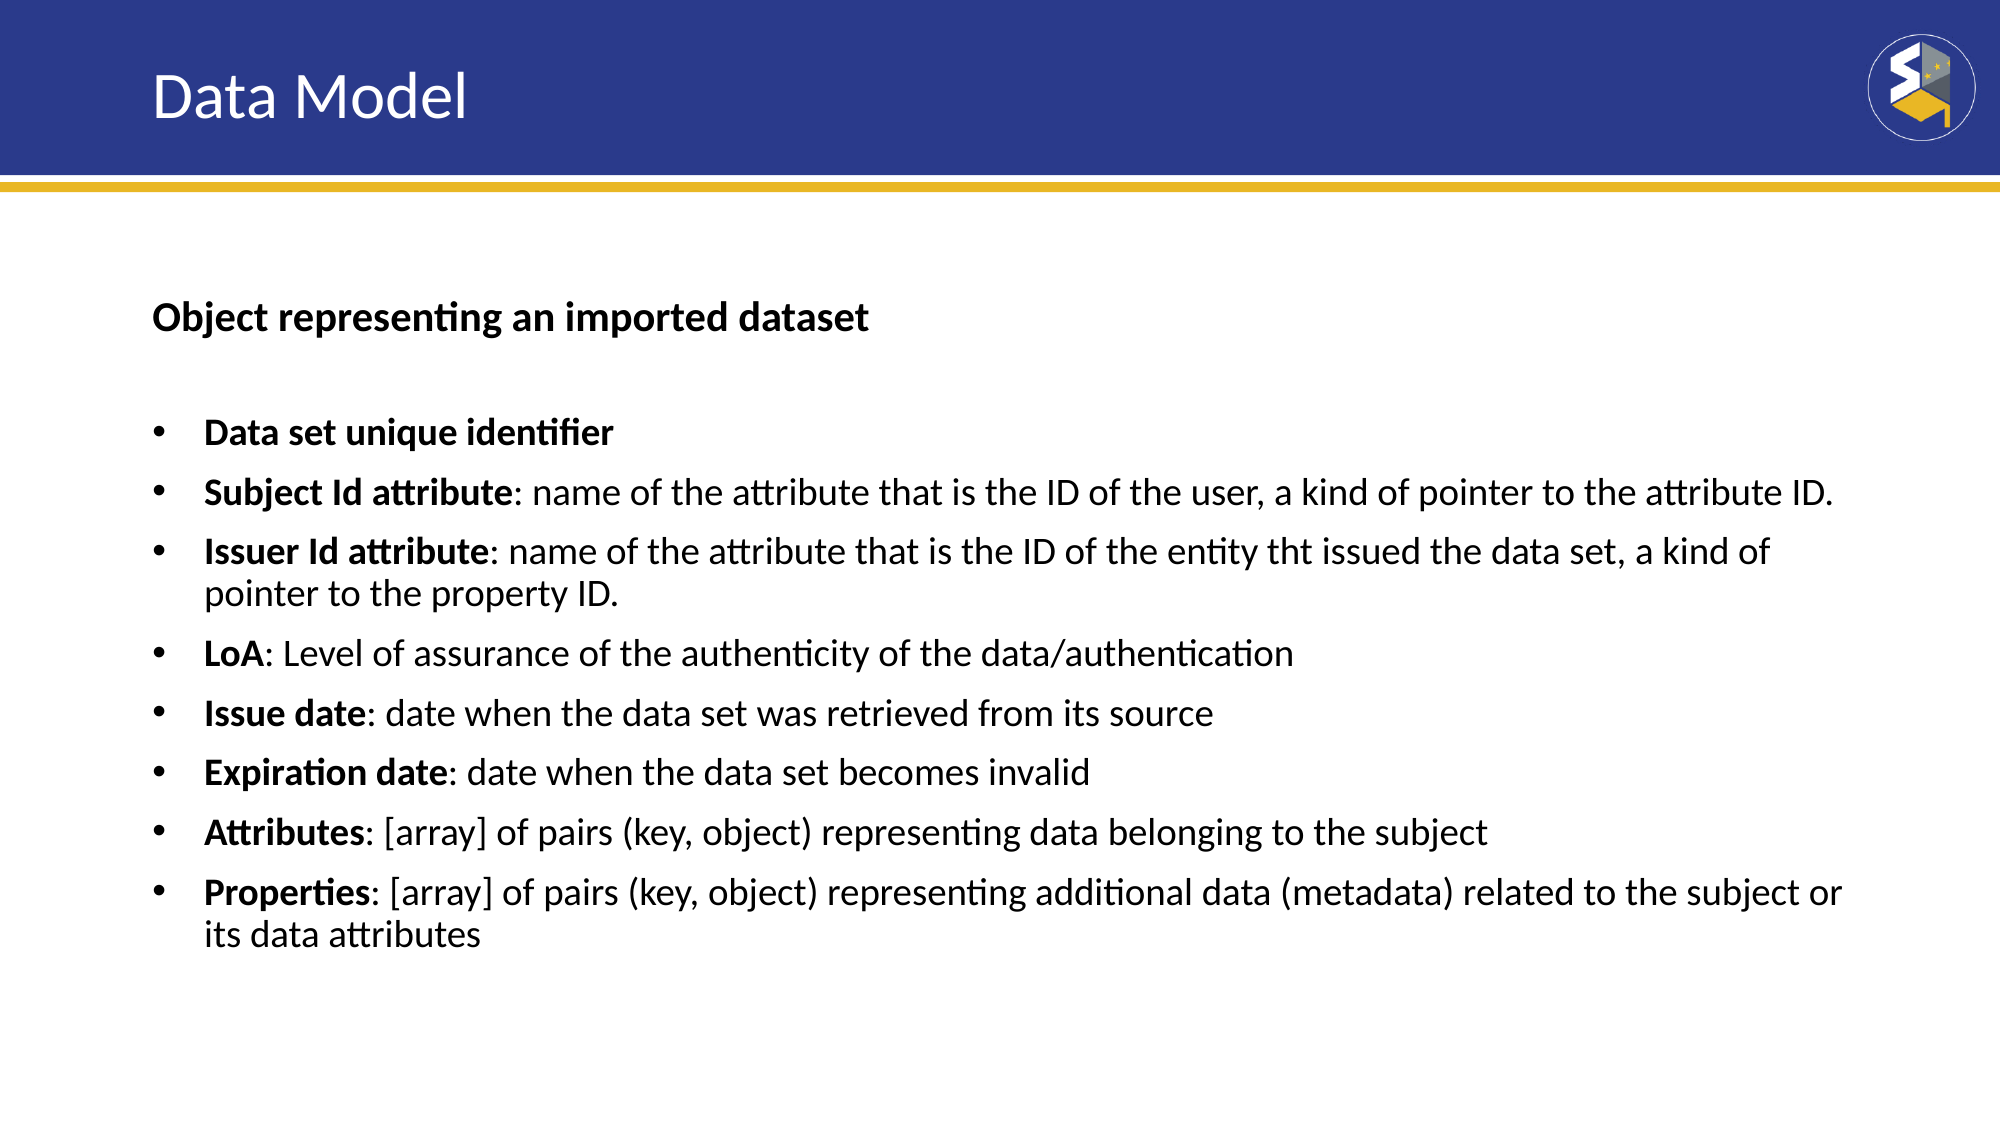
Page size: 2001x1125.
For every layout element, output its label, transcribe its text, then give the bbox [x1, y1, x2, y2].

title Data Model [137, 28, 1863, 166]
list Object representing an imported dataset Data set unique identifier Subject Id attribute: name of the attribute that is the ID of the user, a kind of pointer to the attribute ID. Issuer Id attribute: name of the attribute that is the ID of the entity tht issued the data set, a kind of pointer to the property ID. LoA: Level of assurance of the authenticity of the data/authentication Issue date: date when the data set was retrieved from its source Expiration date: date when the data set becomes invalid Attributes: [array] of pairs (key, object) representing data belonging to the subject Properties: [array] of pairs (key, object) representing additional data (metadata) related to the subject or its data attributes [137, 287, 1863, 1002]
picture [1863, 28, 1981, 147]
